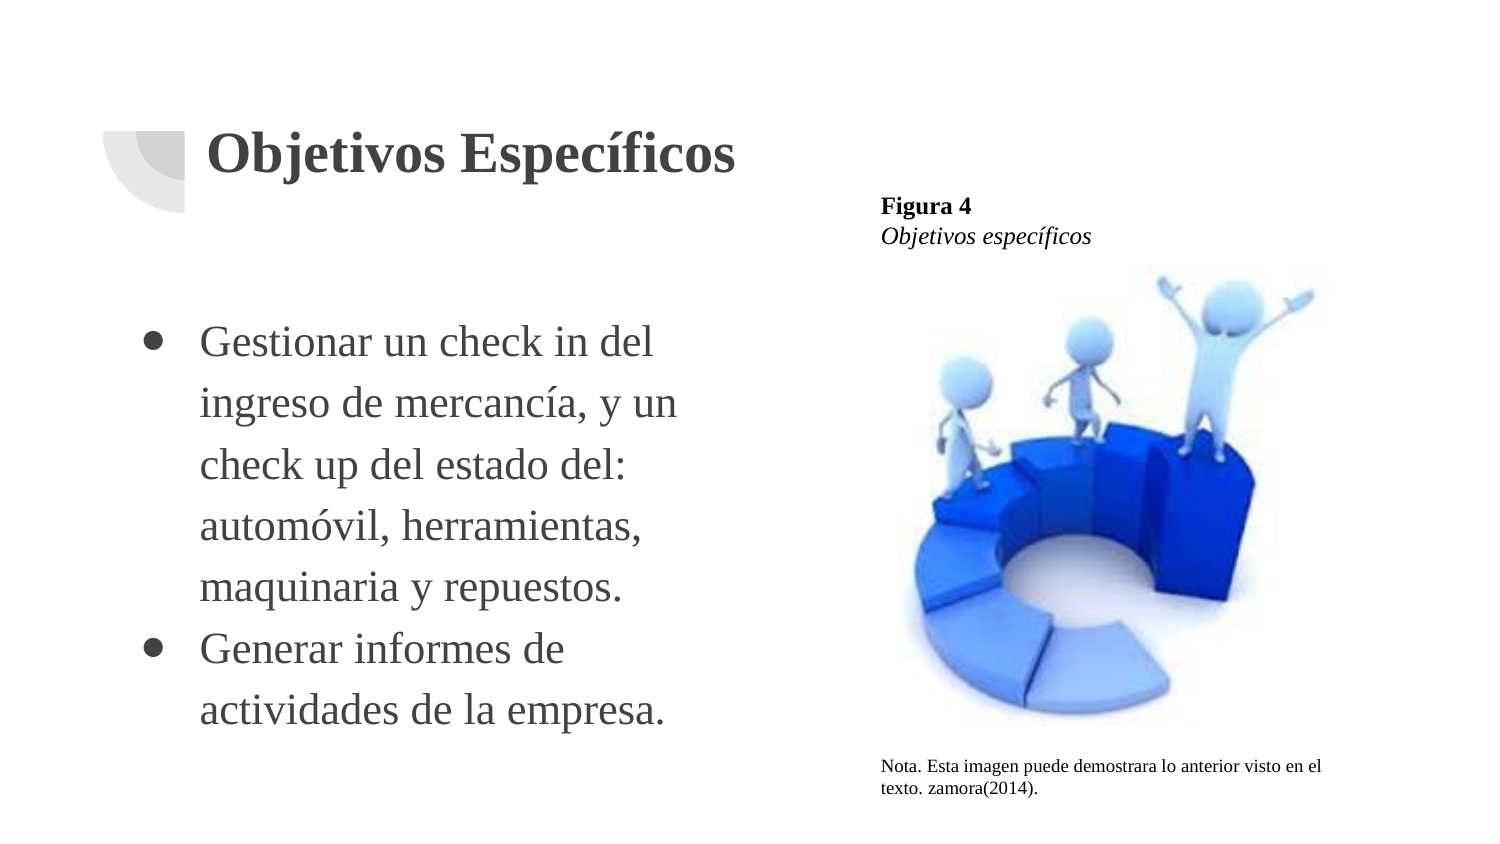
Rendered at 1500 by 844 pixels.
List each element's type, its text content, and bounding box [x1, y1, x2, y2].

text_box Nota. Esta imagen puede demostrara lo anterior visto en el texto. zamora(2014). [865, 738, 1355, 814]
picture [865, 265, 1332, 731]
text_box Figura 4 Objetivos específicos [865, 174, 1274, 264]
list Gestionar un check in del ingreso de mercancía, y un check up del estado del: automóvil, herramientas, maquinaria y repuestos. Generar informes de actividades de la empresa. [109, 288, 770, 815]
title Objetivos Específicos [191, 99, 1345, 264]
